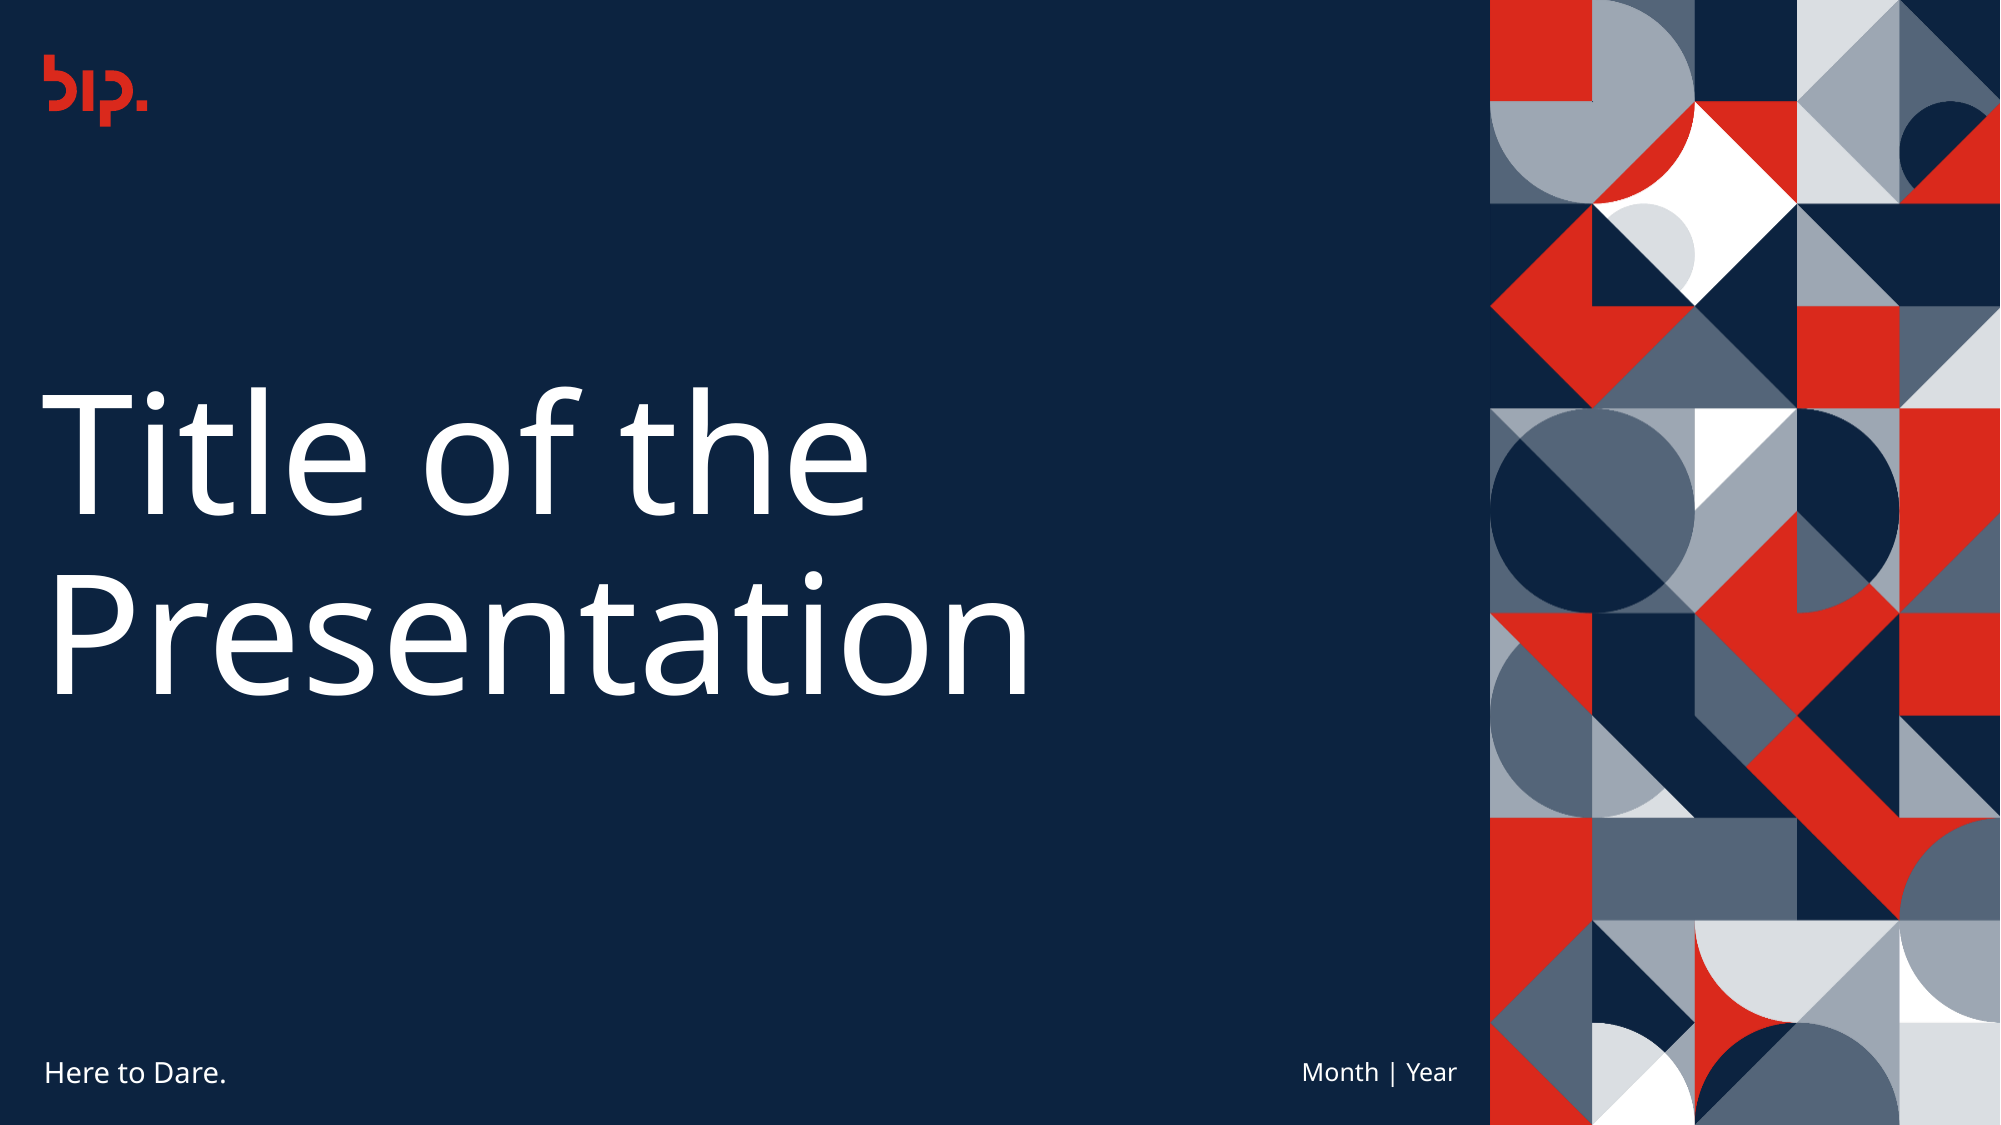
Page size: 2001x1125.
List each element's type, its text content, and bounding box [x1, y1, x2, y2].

picture [1489, 0, 2000, 1125]
list Title of the Presentation [41, 370, 1199, 696]
list Month | Year [1176, 1059, 1458, 1088]
